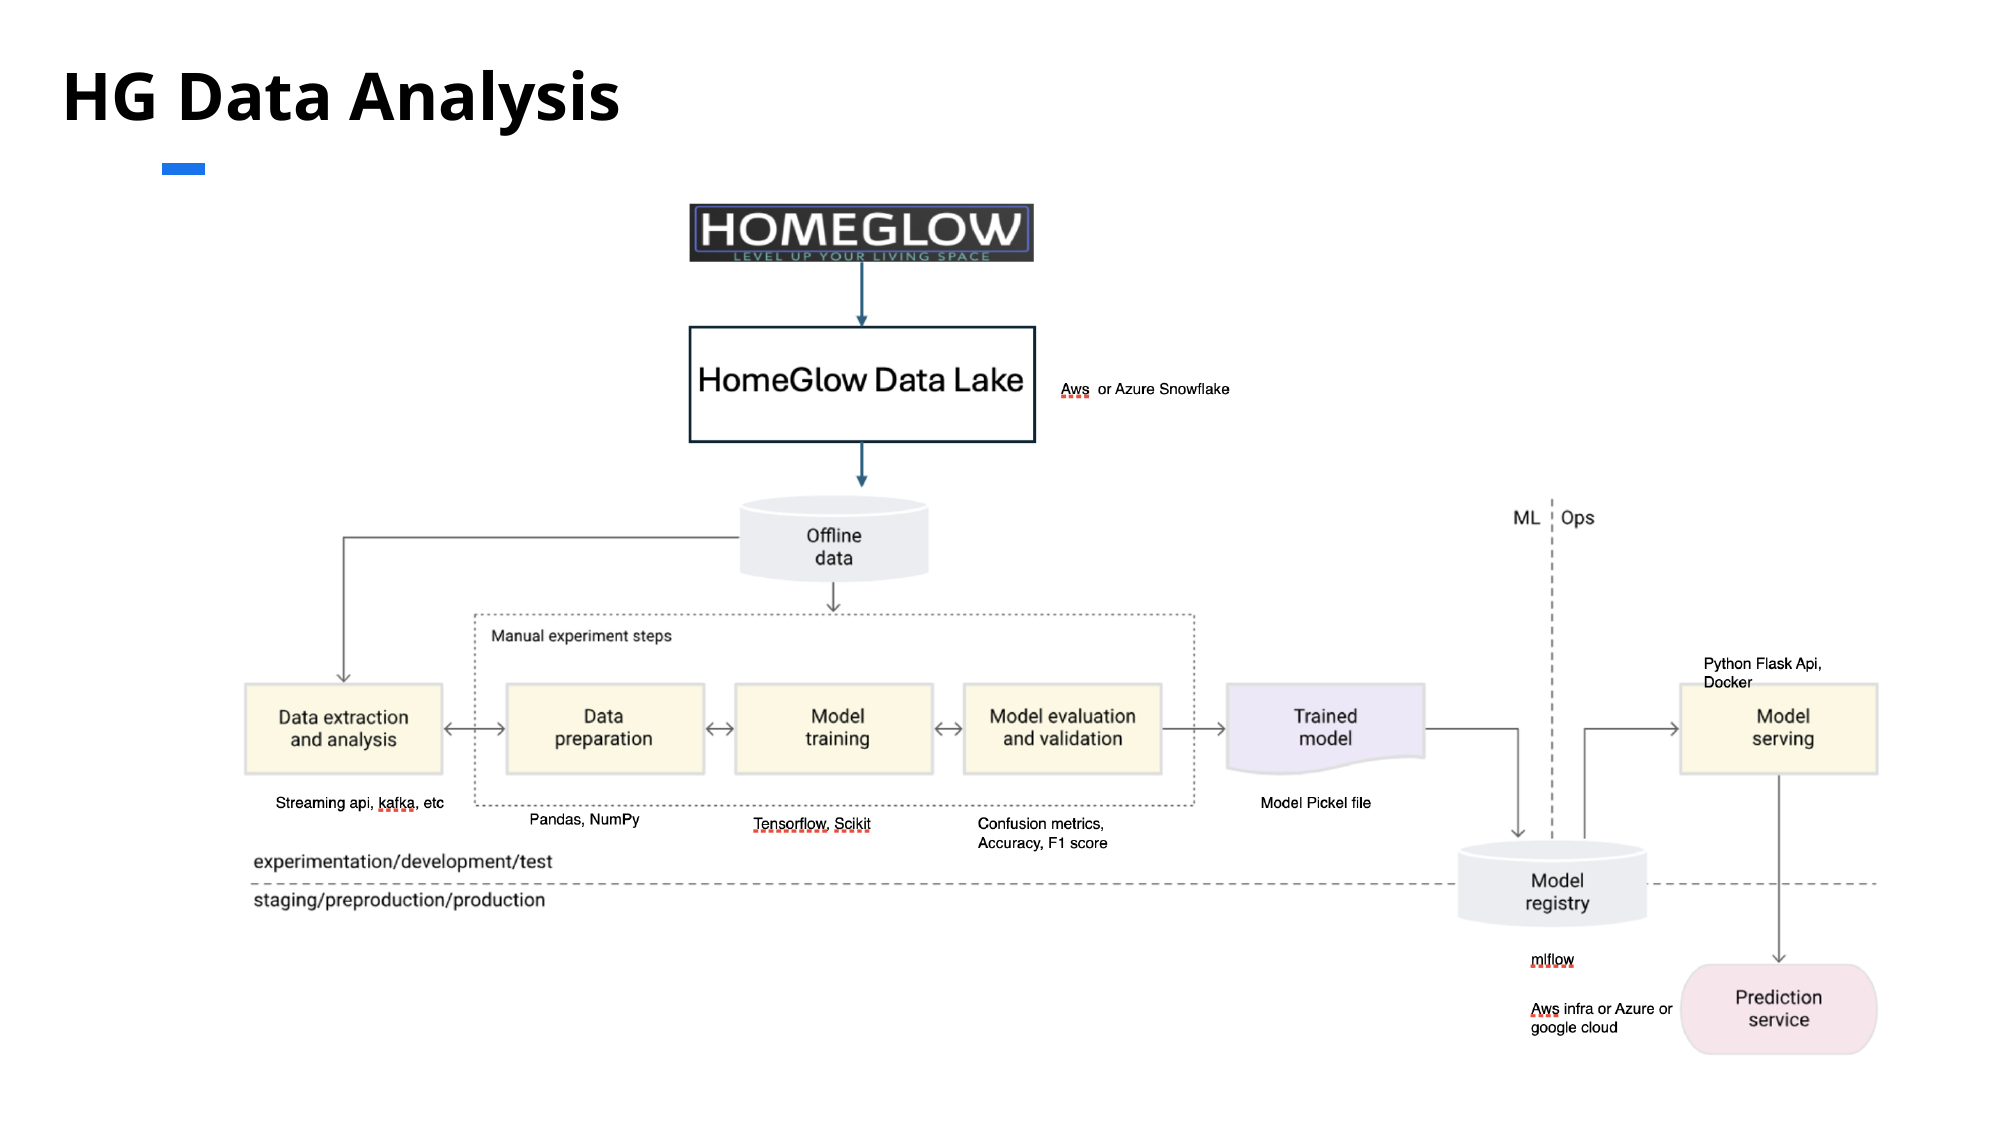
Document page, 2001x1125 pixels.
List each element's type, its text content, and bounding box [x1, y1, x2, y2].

title HG Data Analysis [46, 46, 937, 142]
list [205, 141, 1895, 1082]
